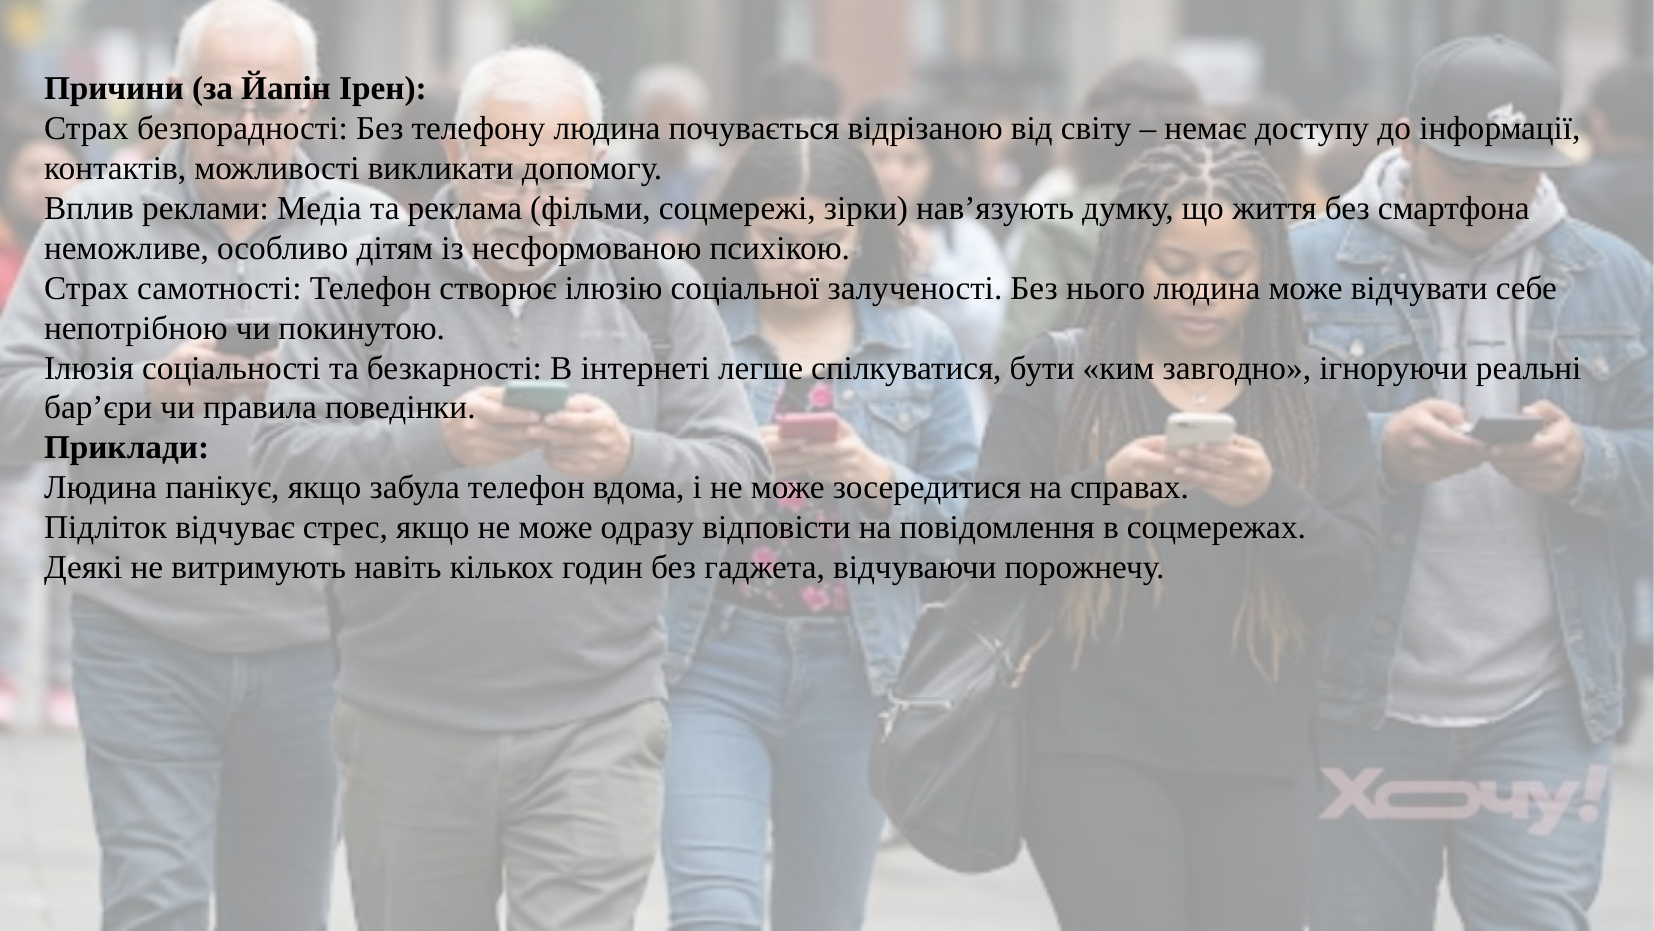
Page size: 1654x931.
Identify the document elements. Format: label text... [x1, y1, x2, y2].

text_box Причини (за Йапін Ірен): Страх безпорадності: Без телефону людина почувається відрізаною від світу – немає доступу до інформації, контактів, можливості викликати допомогу. Вплив реклами: Медіа та реклама (фільми, соцмережі, зірки) нав’язують думку, що життя без смартфона неможливе, особливо дітям із несформованою психікою. Страх самотності: Телефон створює ілюзію соціальної залученості. Без нього людина може відчувати себе непотрібною чи покинутою. Ілюзія соціальності та безкарності: В інтернеті легше спілкуватися, бути «ким завгодно», ігноруючи реальні бар’єри чи правила поведінки. Приклади: Людина панікує, якщо забула телефон вдома, і не може зосередитися на справах. Підліток відчуває стрес, якщо не може одразу відповісти на повідомлення в соцмережах. Деякі не витримують навіть кількох годин без гаджета, відчуваючи порожнечу. [29, 58, 1624, 857]
